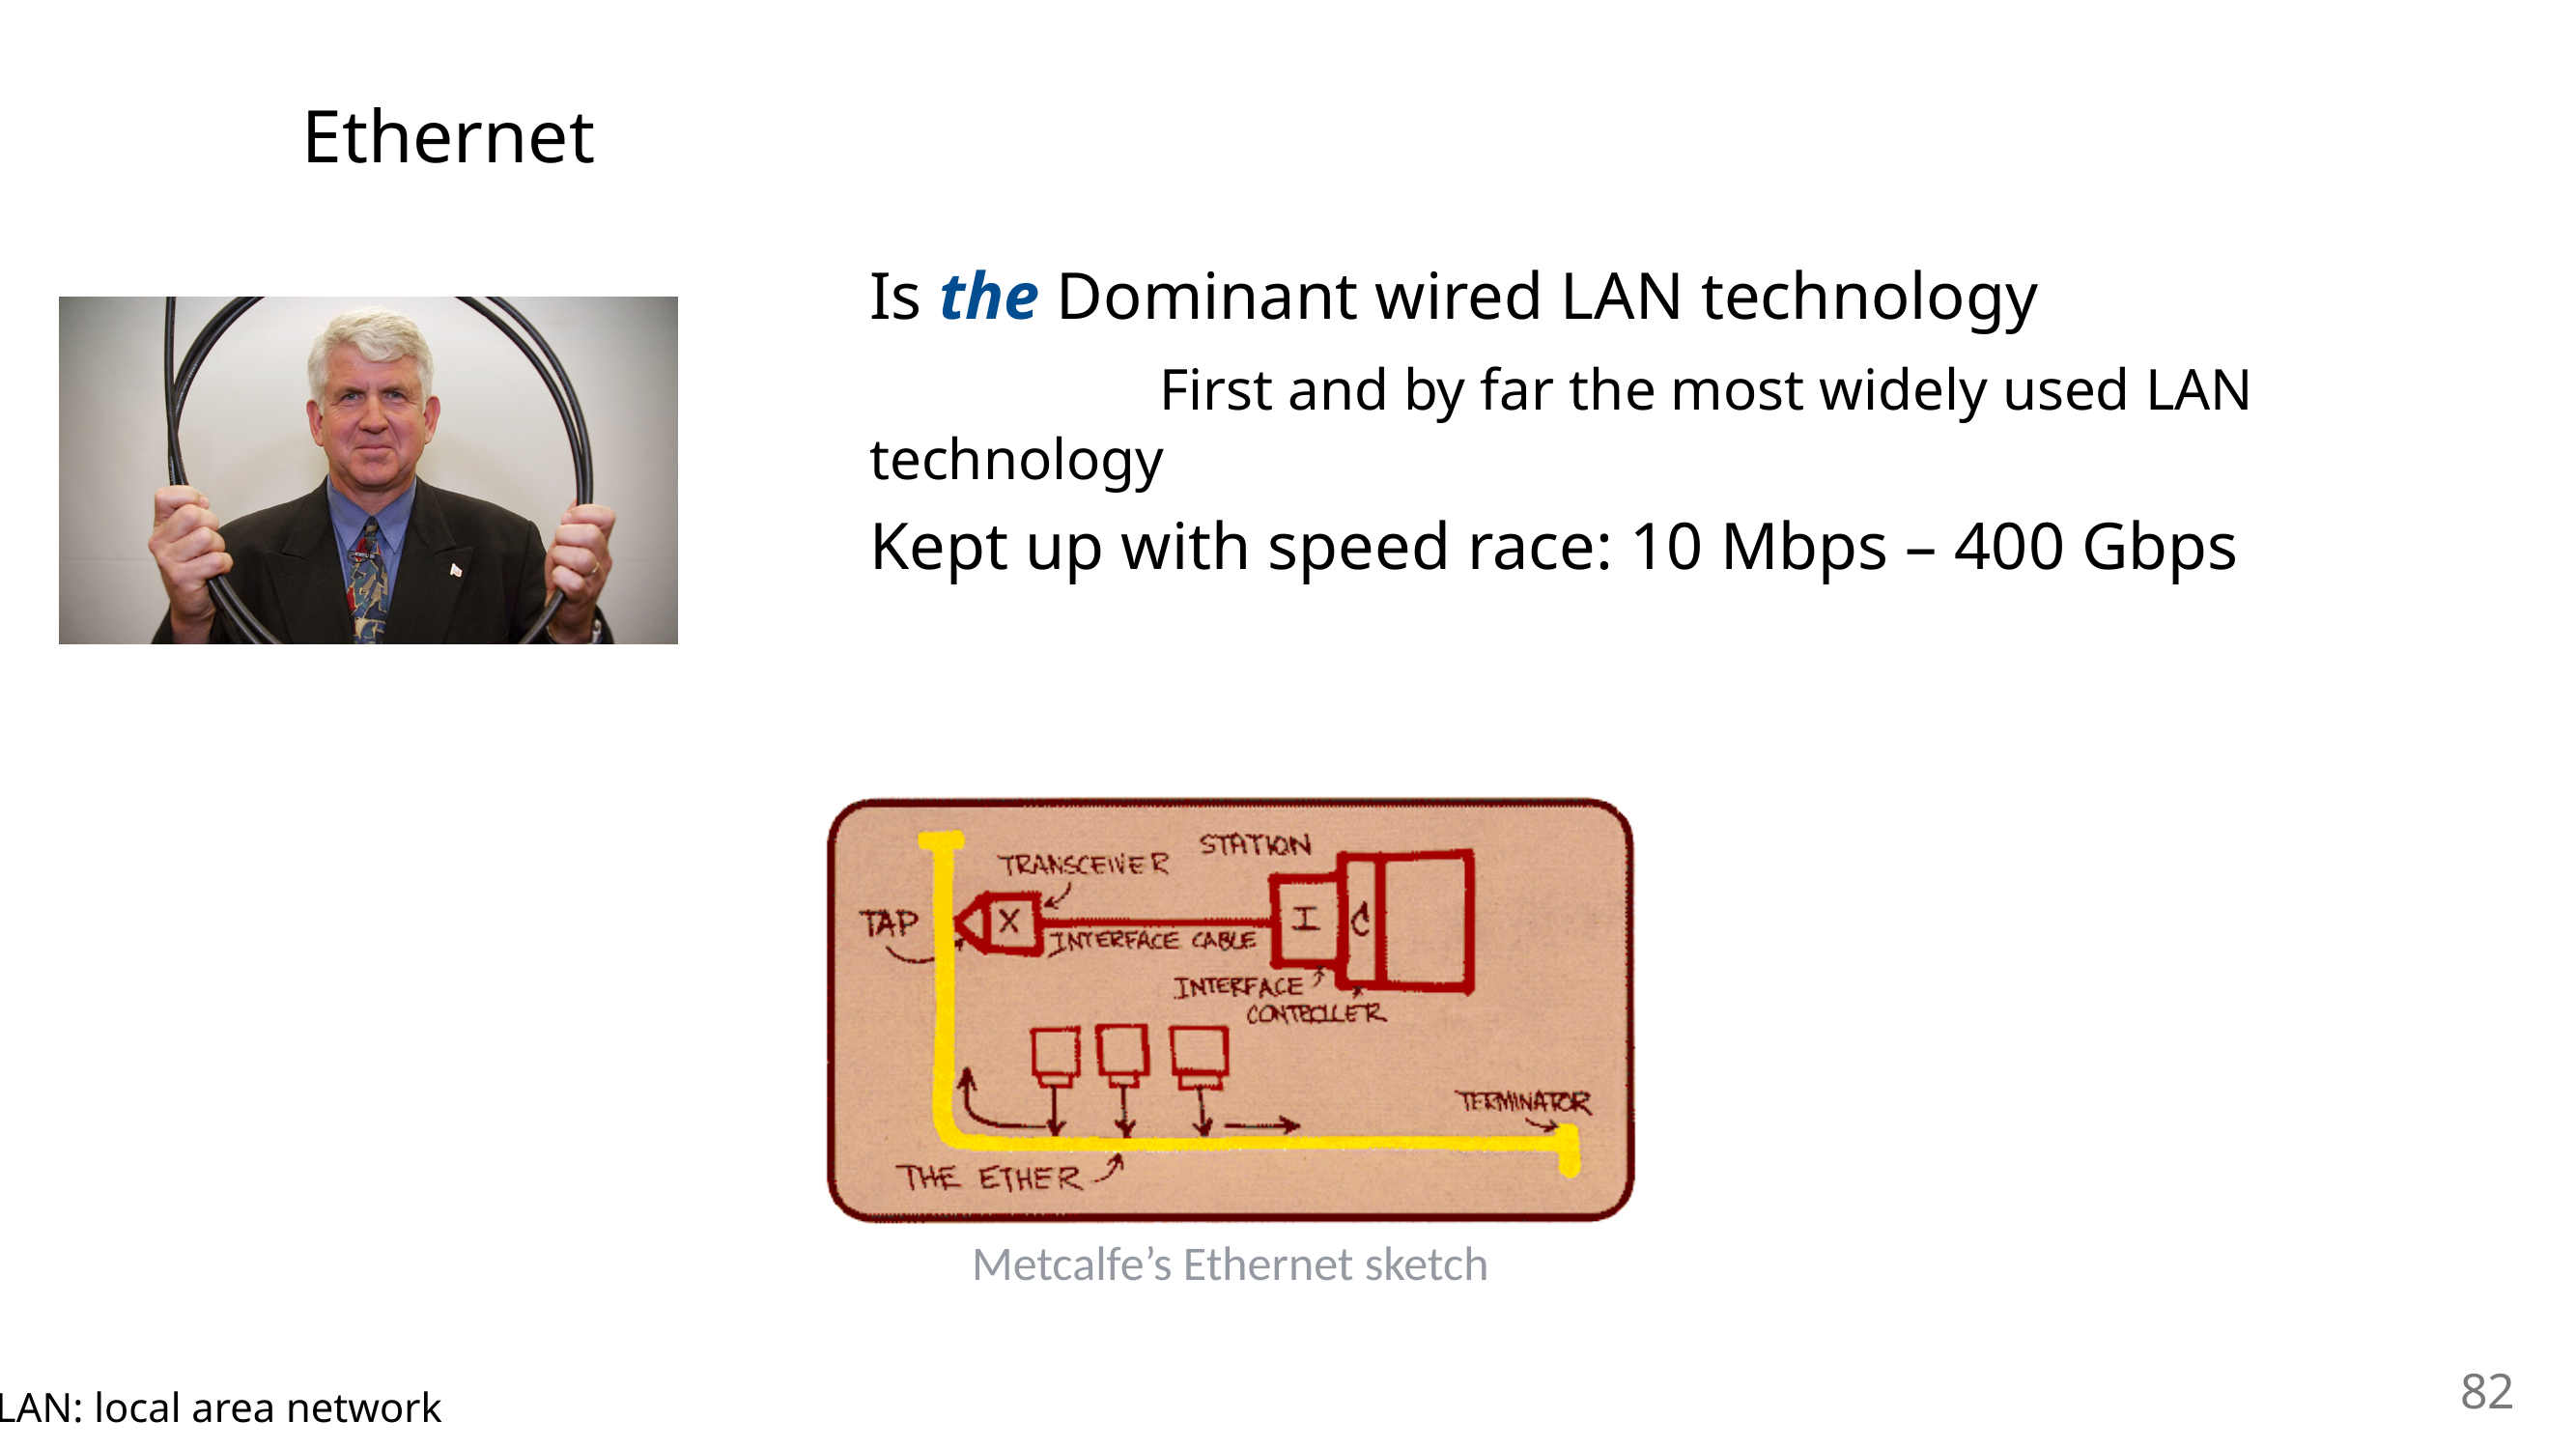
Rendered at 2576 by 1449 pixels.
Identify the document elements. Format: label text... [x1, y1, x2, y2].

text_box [818, 791, 1643, 1299]
slide_number 82 [2453, 1359, 2522, 1434]
list Is the Dominant wired LAN technology First and by far the most widely used LAN technology Kept up with speed race: 10 Mbps – 400 Gbps [818, 288, 2455, 730]
list Ethernet [250, 0, 2325, 270]
text_box LAN: local area network [0, 1375, 863, 1437]
picture [59, 296, 678, 645]
